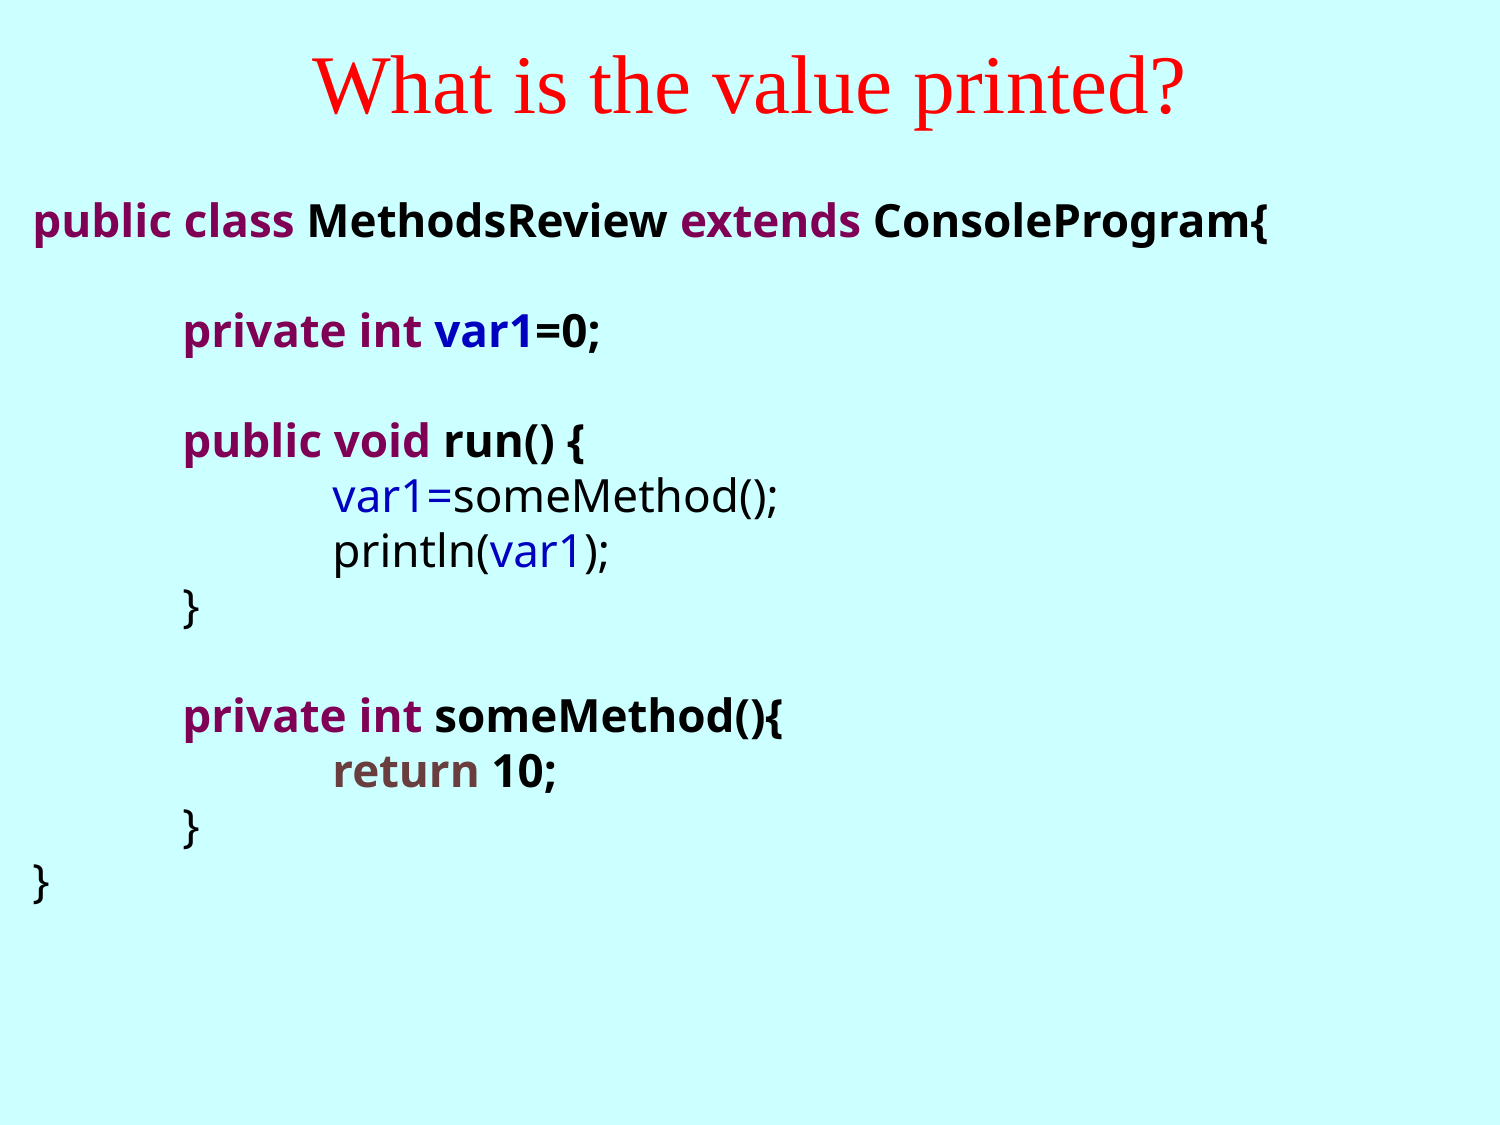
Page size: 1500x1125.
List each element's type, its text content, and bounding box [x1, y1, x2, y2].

text_box public class MethodsReview extends ConsoleProgram{ private int var1=0; public void run() { var1=someMethod(); println(var1); } private int someMethod(){ return 10; } } [17, 184, 1500, 914]
text_box What is the value printed? [0, 19, 1500, 141]
